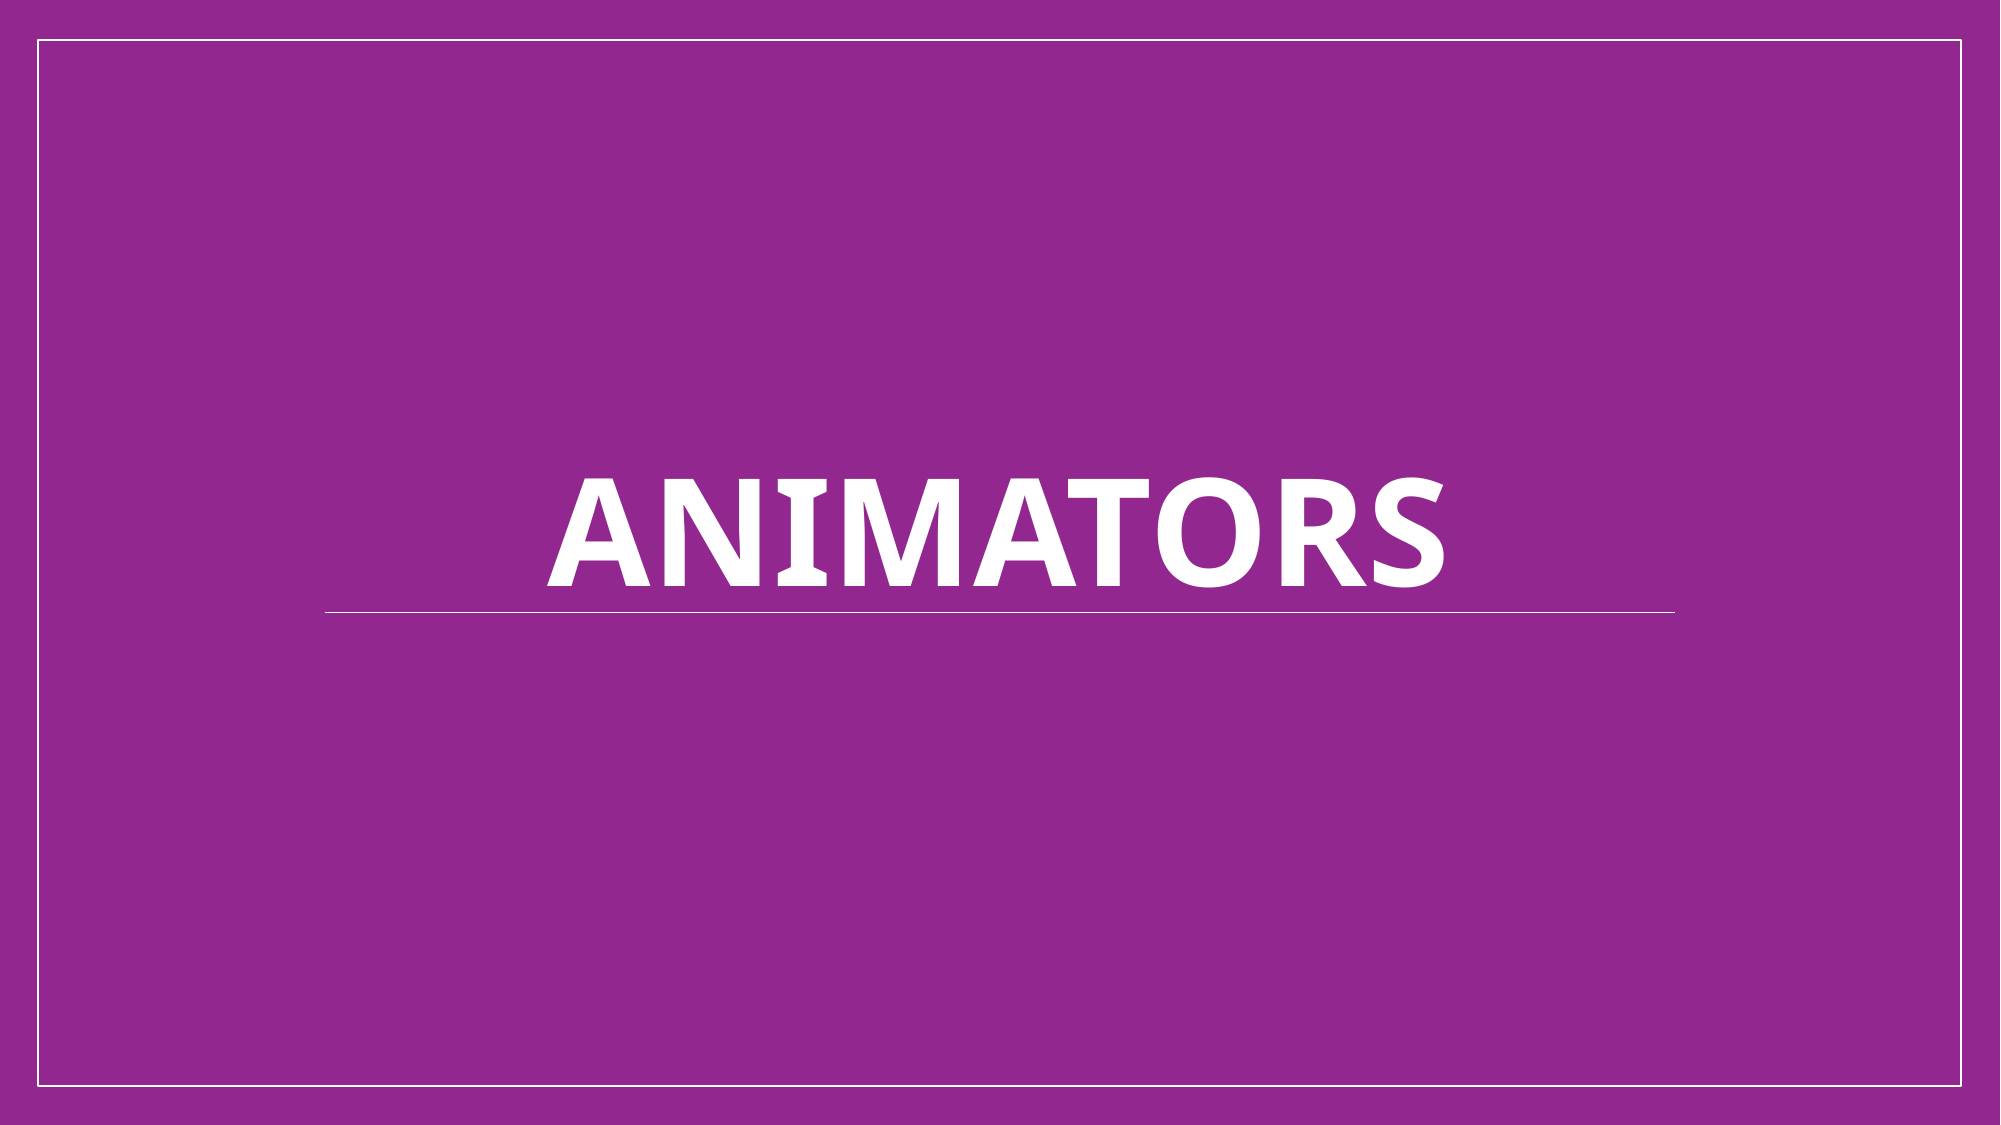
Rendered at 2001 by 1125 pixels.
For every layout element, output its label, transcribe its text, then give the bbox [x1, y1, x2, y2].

title Animators [182, 144, 1818, 625]
